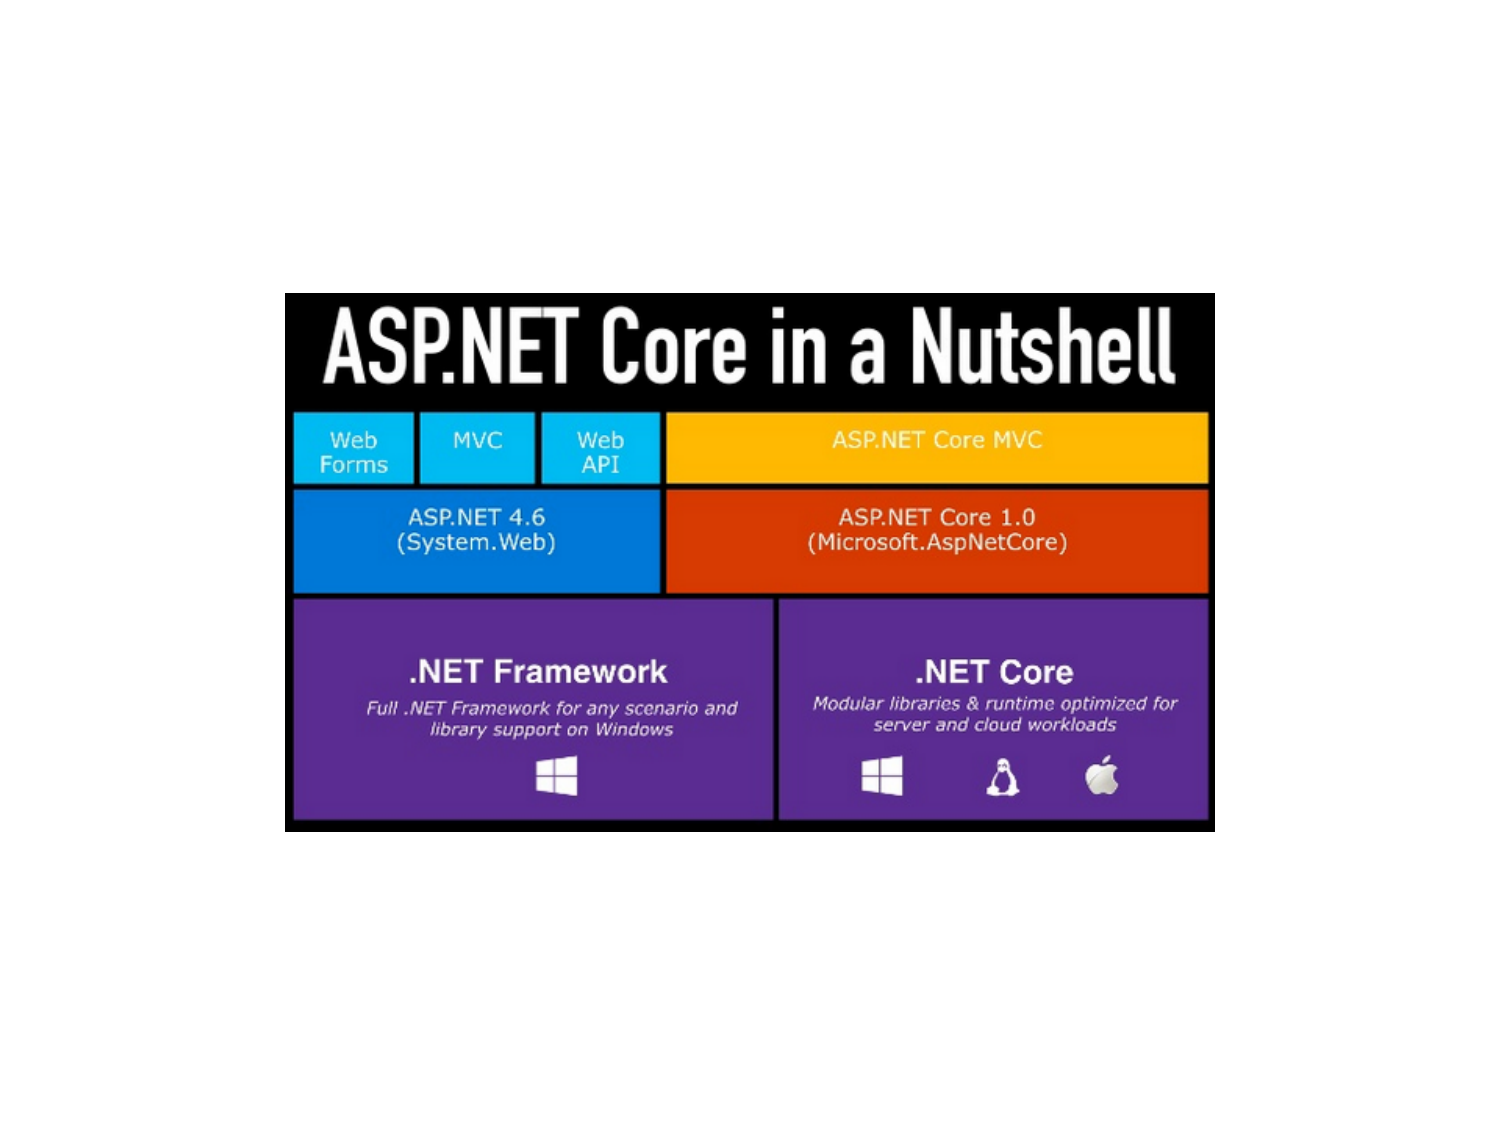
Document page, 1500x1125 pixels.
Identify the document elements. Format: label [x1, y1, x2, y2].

picture [284, 293, 1216, 832]
